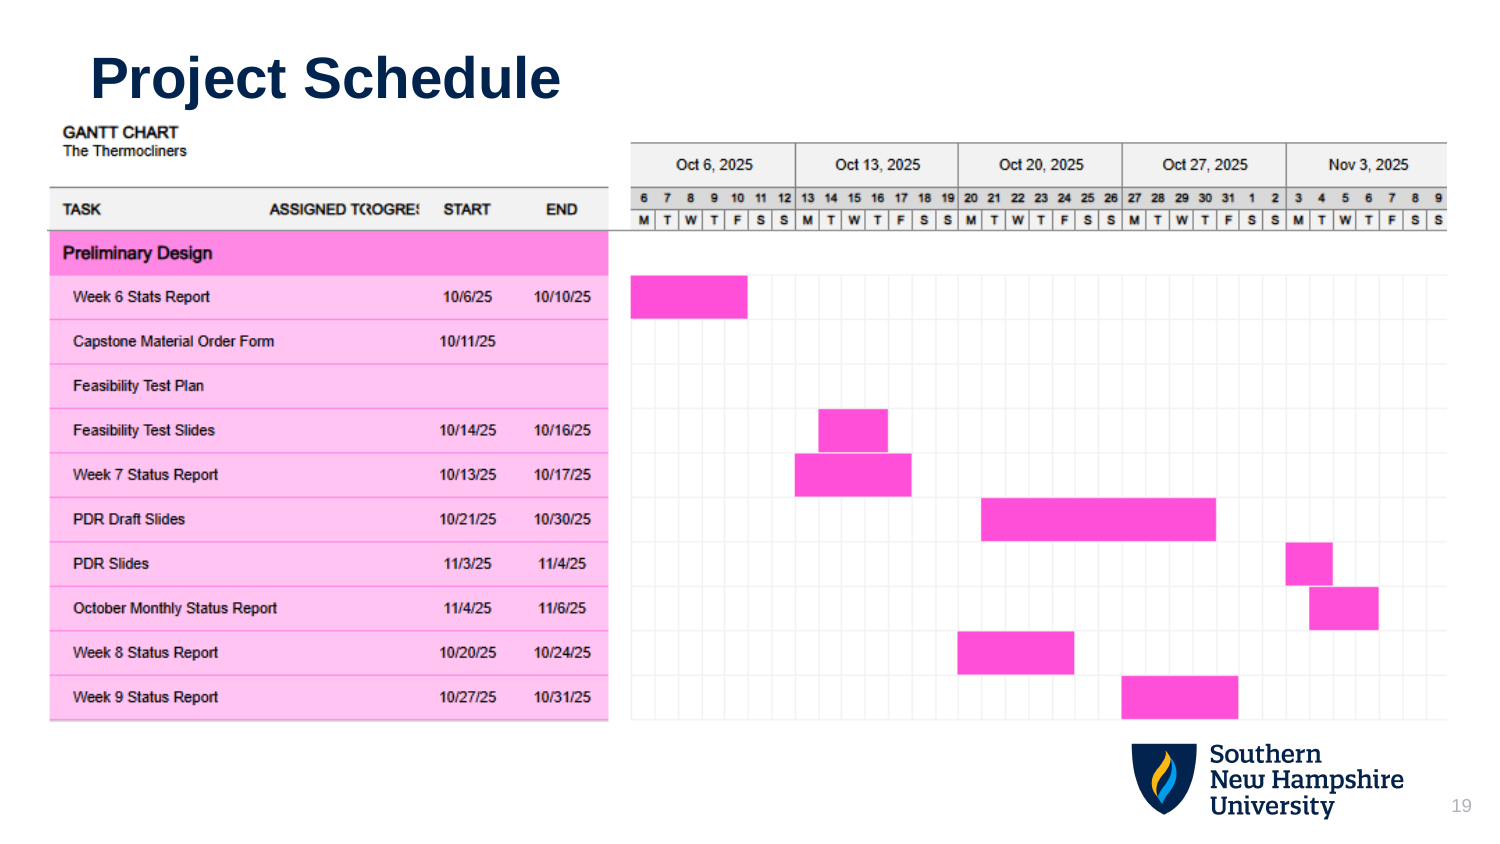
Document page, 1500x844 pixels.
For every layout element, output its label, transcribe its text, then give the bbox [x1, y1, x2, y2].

picture [1110, 733, 1424, 831]
title Project Schedule [75, 45, 1419, 115]
picture [47, 116, 1447, 722]
slide_number 19 [1428, 782, 1488, 827]
